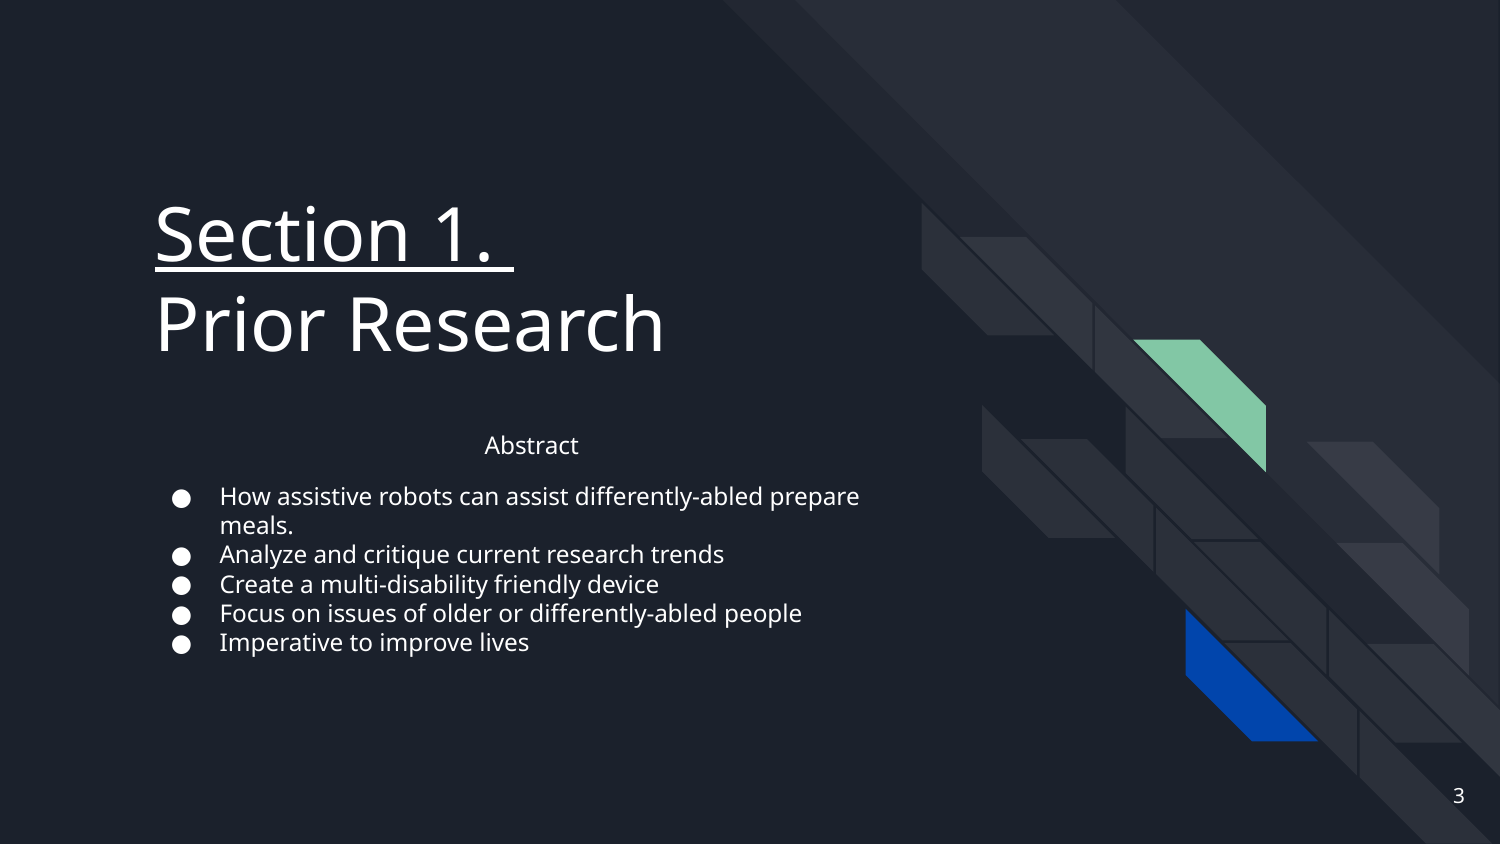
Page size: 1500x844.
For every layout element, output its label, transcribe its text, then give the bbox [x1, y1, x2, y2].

slide_number ‹#› [1389, 764, 1480, 830]
list Abstract How assistive robots can assist differently-abled prepare meals. Analyze and critique current research trends Create a multi-disability friendly device Focus on issues of older or differently-abled people Imperative to improve lives [131, 414, 932, 673]
title Section 1. Prior Research [139, 171, 924, 385]
